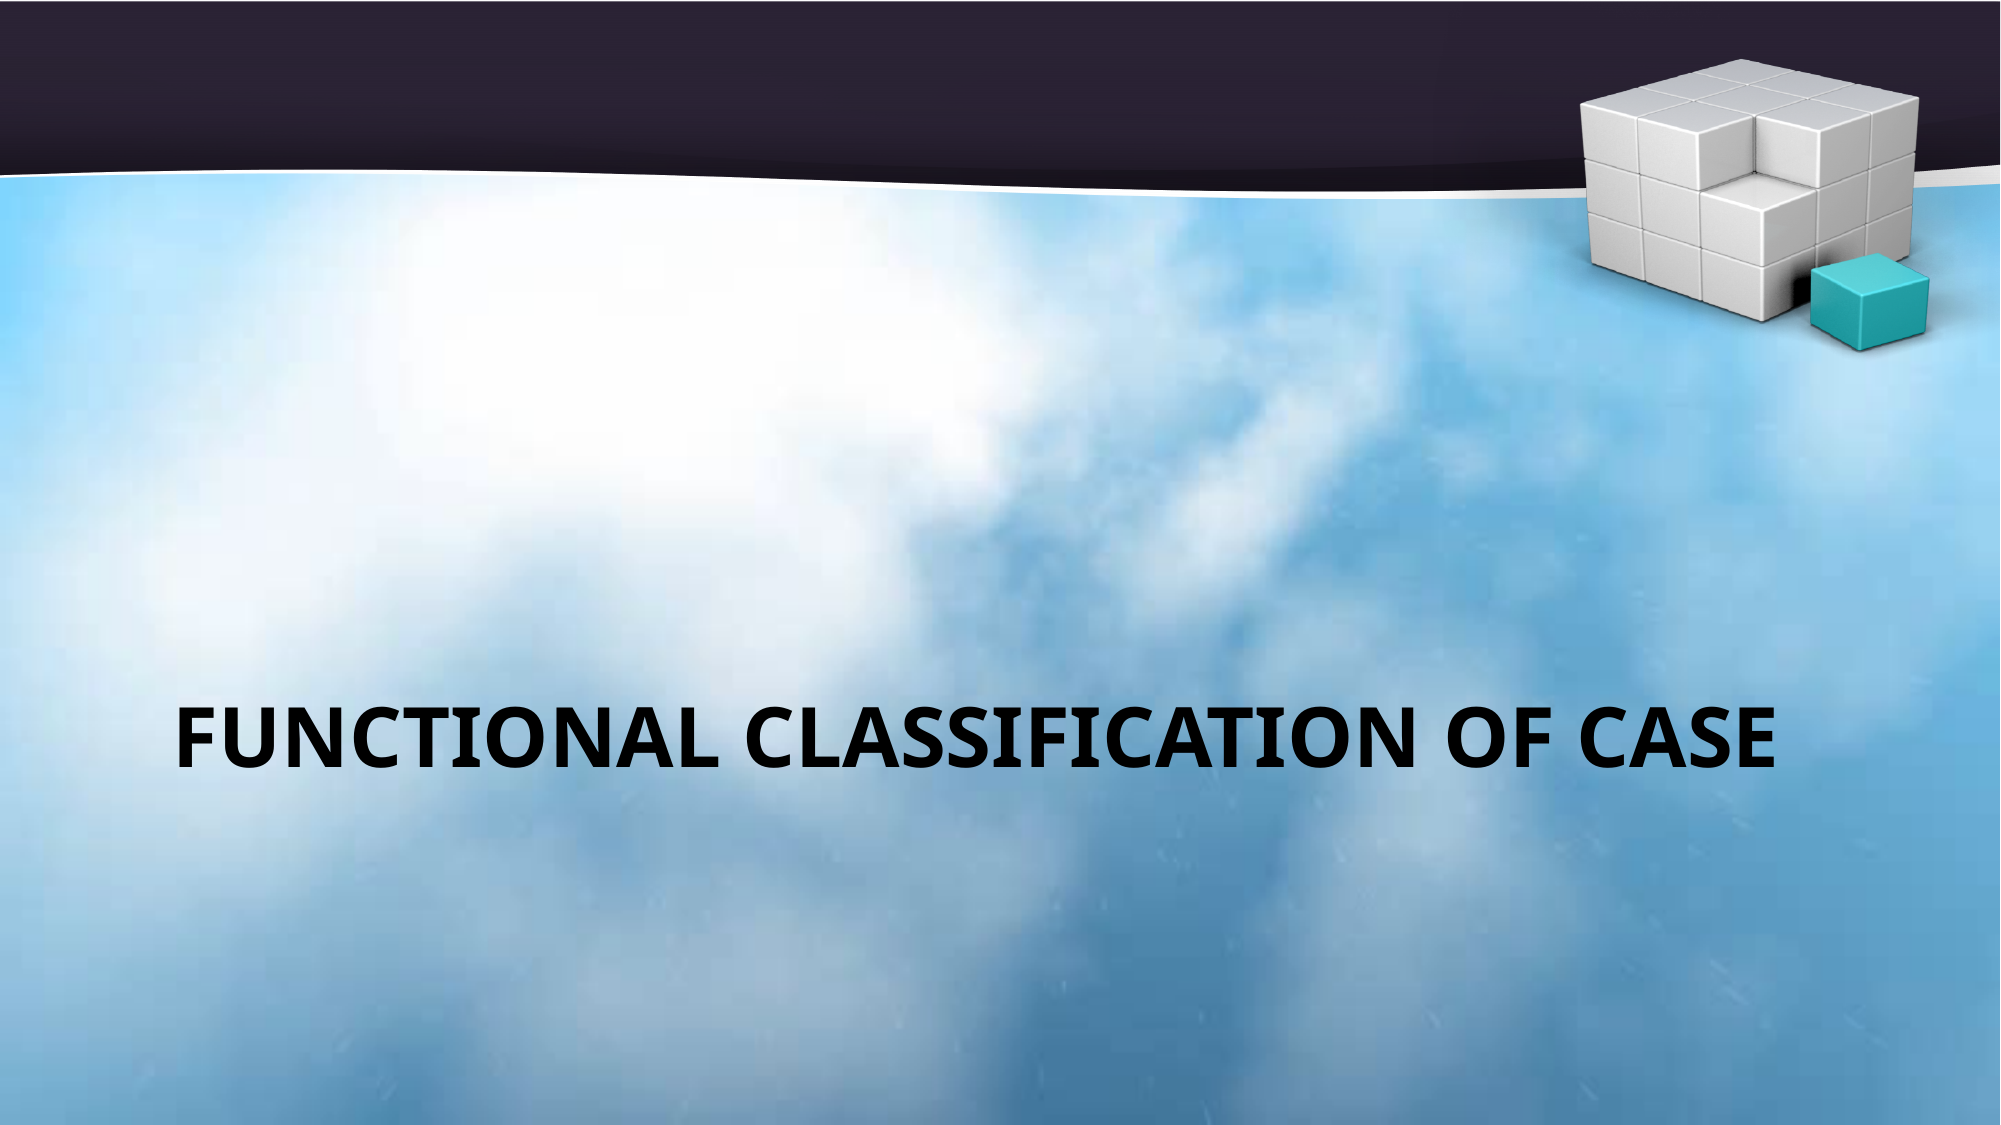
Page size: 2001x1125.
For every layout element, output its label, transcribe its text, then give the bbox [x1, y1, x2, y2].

picture [0, 0, 2001, 1125]
title Functional Classification of CASE [157, 676, 1858, 900]
